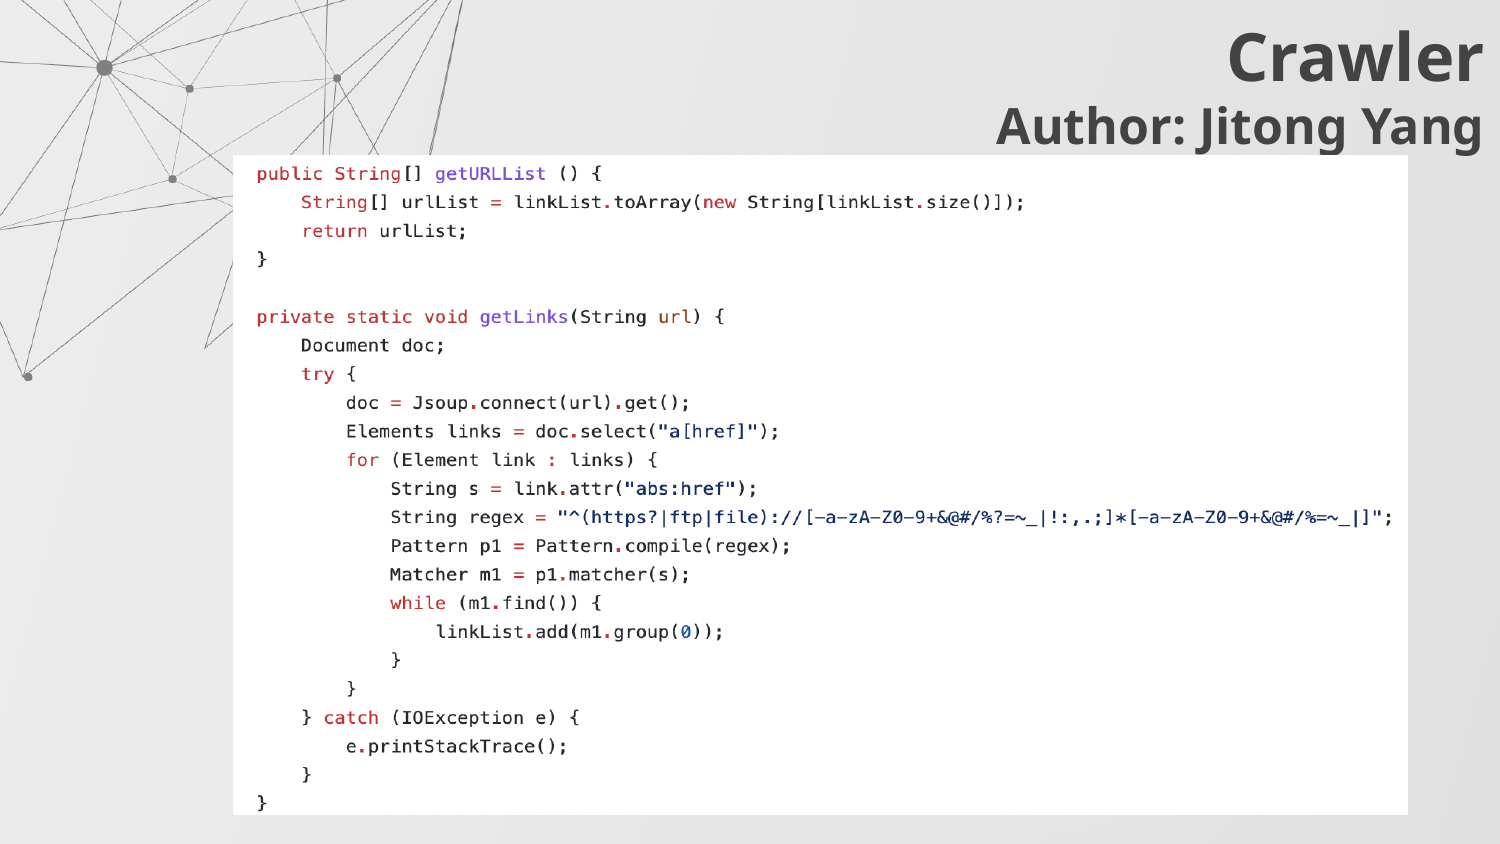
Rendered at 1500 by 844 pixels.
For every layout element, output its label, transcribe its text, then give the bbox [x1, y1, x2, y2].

picture [0, 0, 1500, 844]
title Crawler Author: Jitong Yang [941, 0, 1500, 156]
